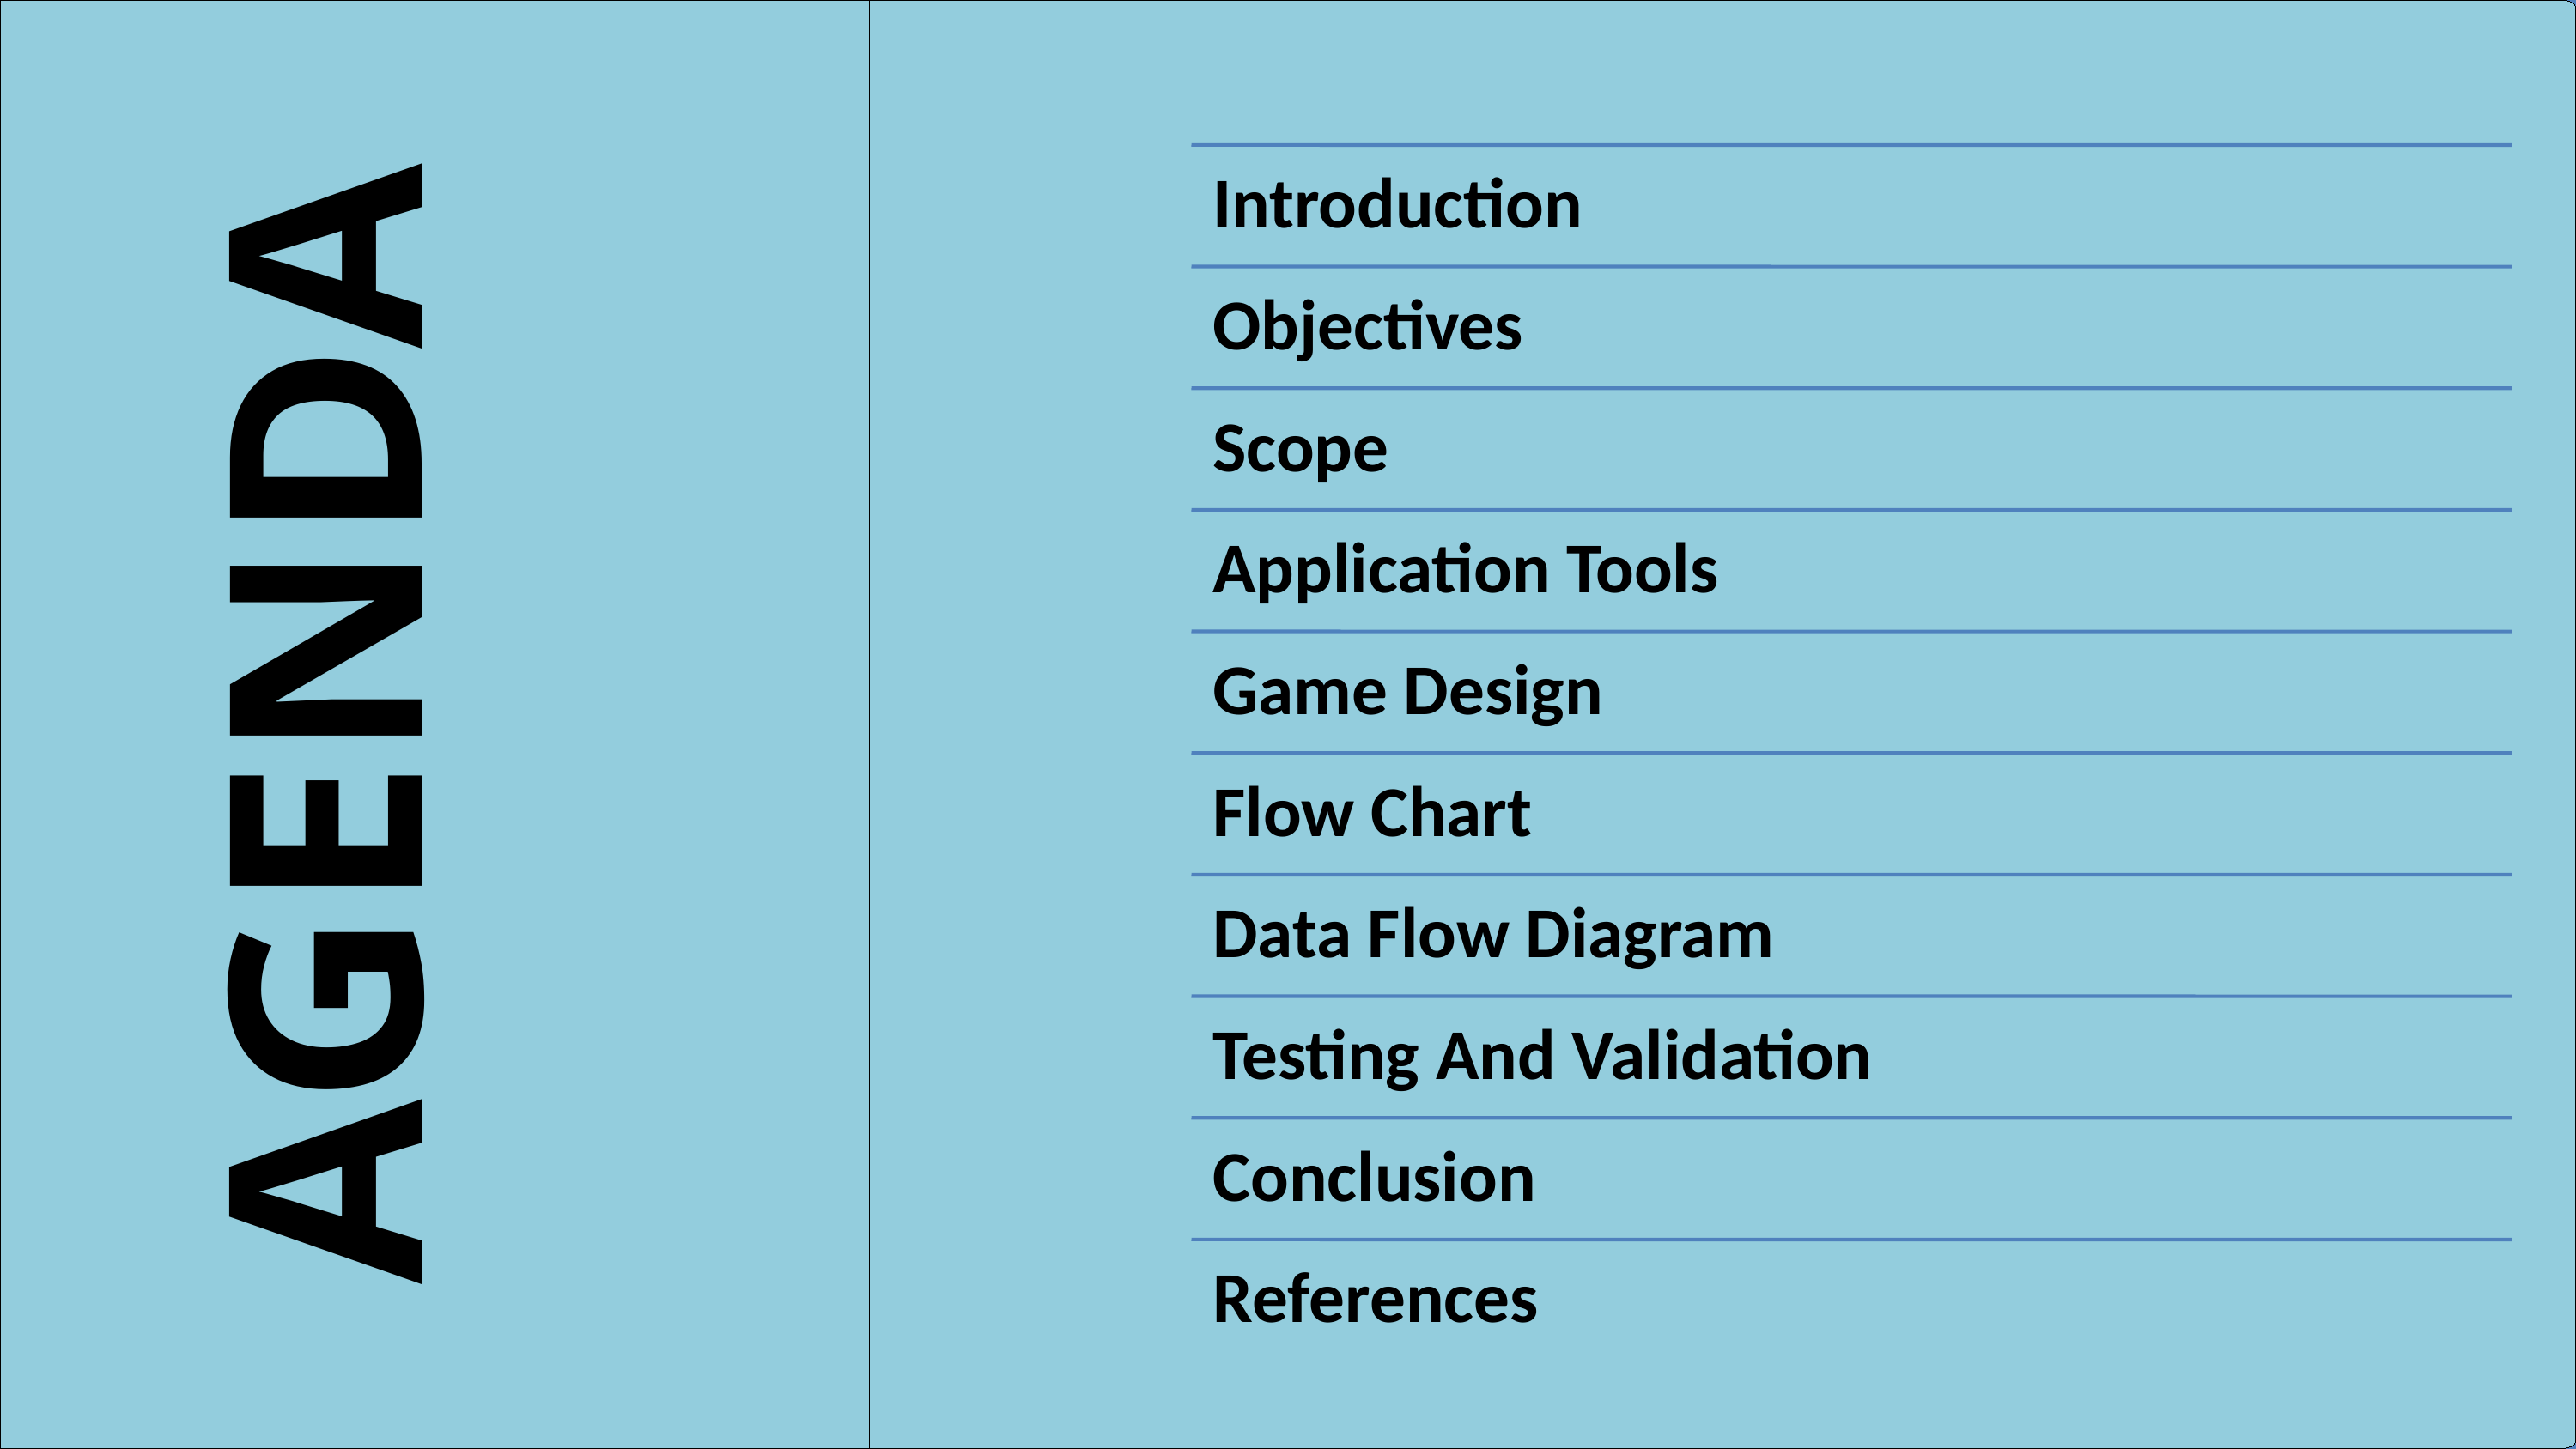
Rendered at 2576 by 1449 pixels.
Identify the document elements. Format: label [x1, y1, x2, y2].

text_box [1191, 144, 2512, 1361]
text_box [0, 0, 2576, 1449]
